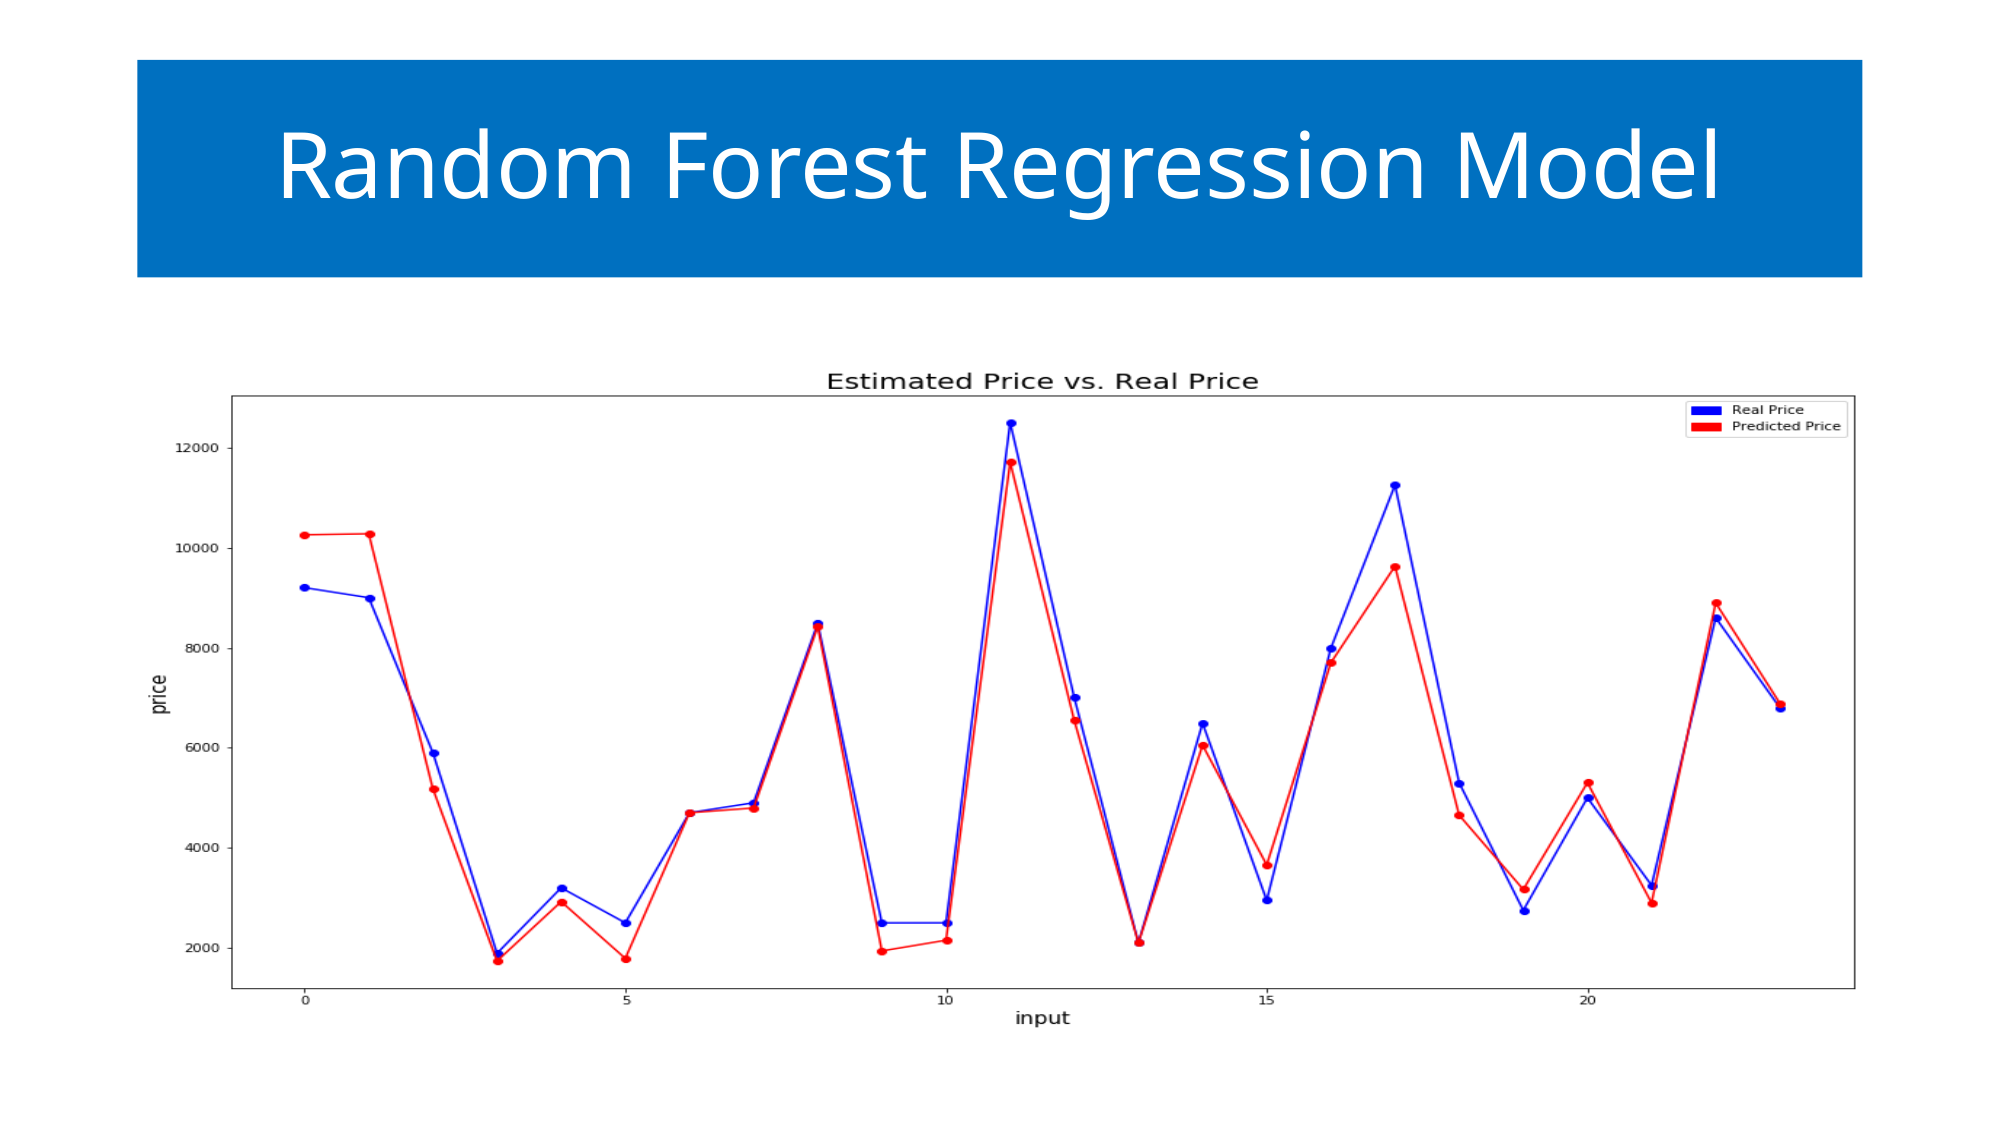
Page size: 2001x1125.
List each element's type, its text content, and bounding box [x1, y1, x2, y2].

picture [137, 365, 1863, 1035]
title Random Forest Regression Model [137, 59, 1863, 278]
